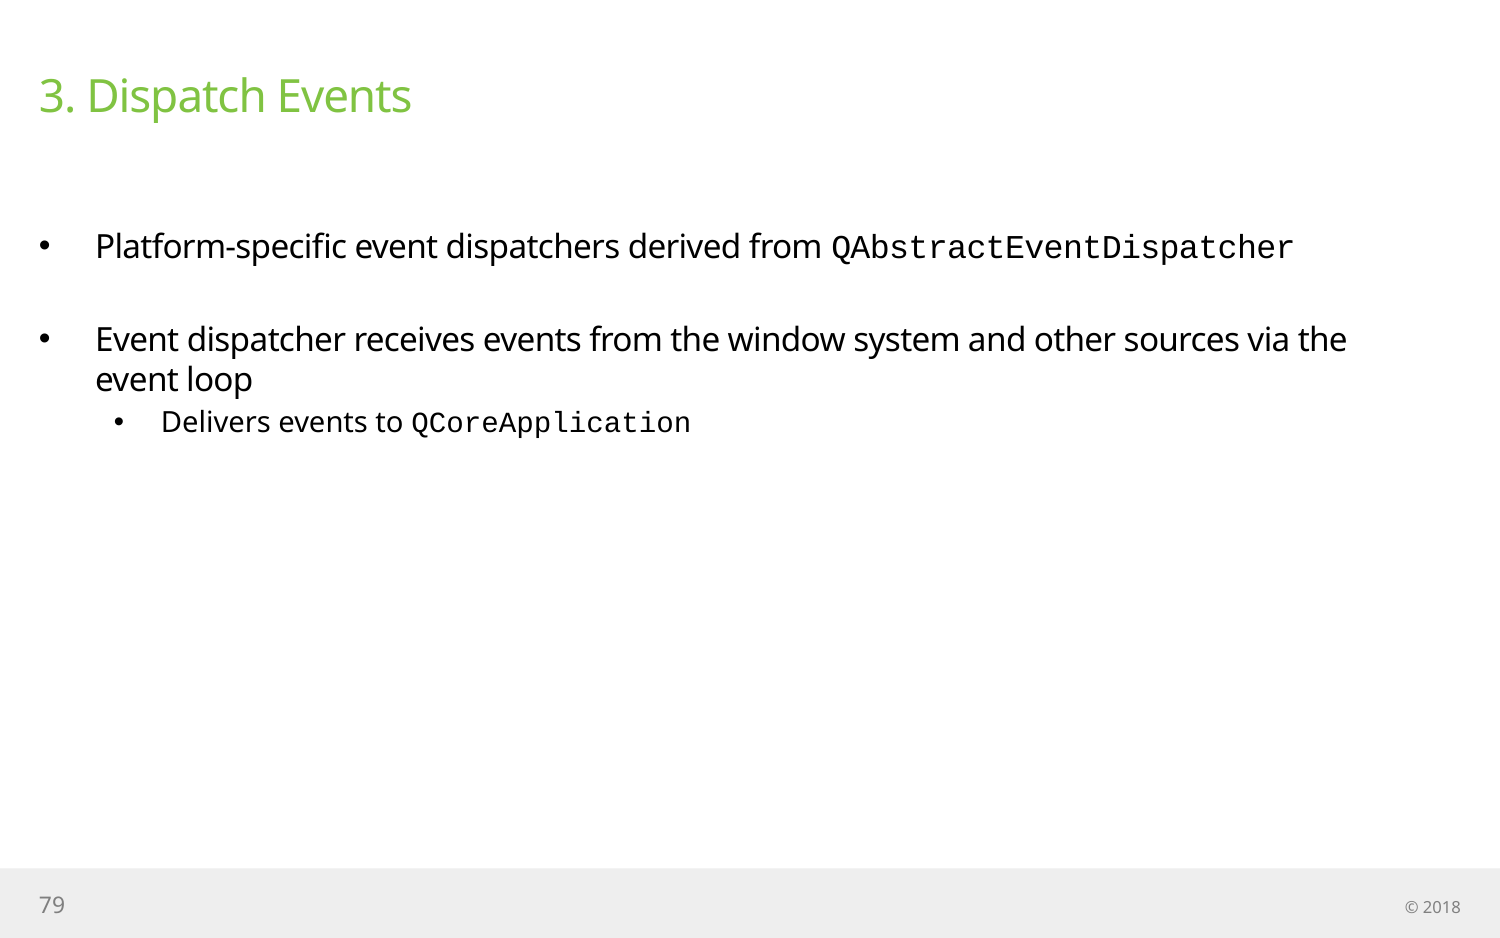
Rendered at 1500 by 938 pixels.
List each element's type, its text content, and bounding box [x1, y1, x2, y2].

title 3. Dispatch Events [39, 66, 1052, 195]
list Platform-specific event dispatchers derived from QAbstractEventDispatcher Event dispatcher receives events from the window system and other sources via the event loop Delivers events to QCoreApplication [39, 224, 1429, 846]
slide_number 79 [39, 892, 410, 921]
footer © 2018 [1188, 896, 1461, 917]
